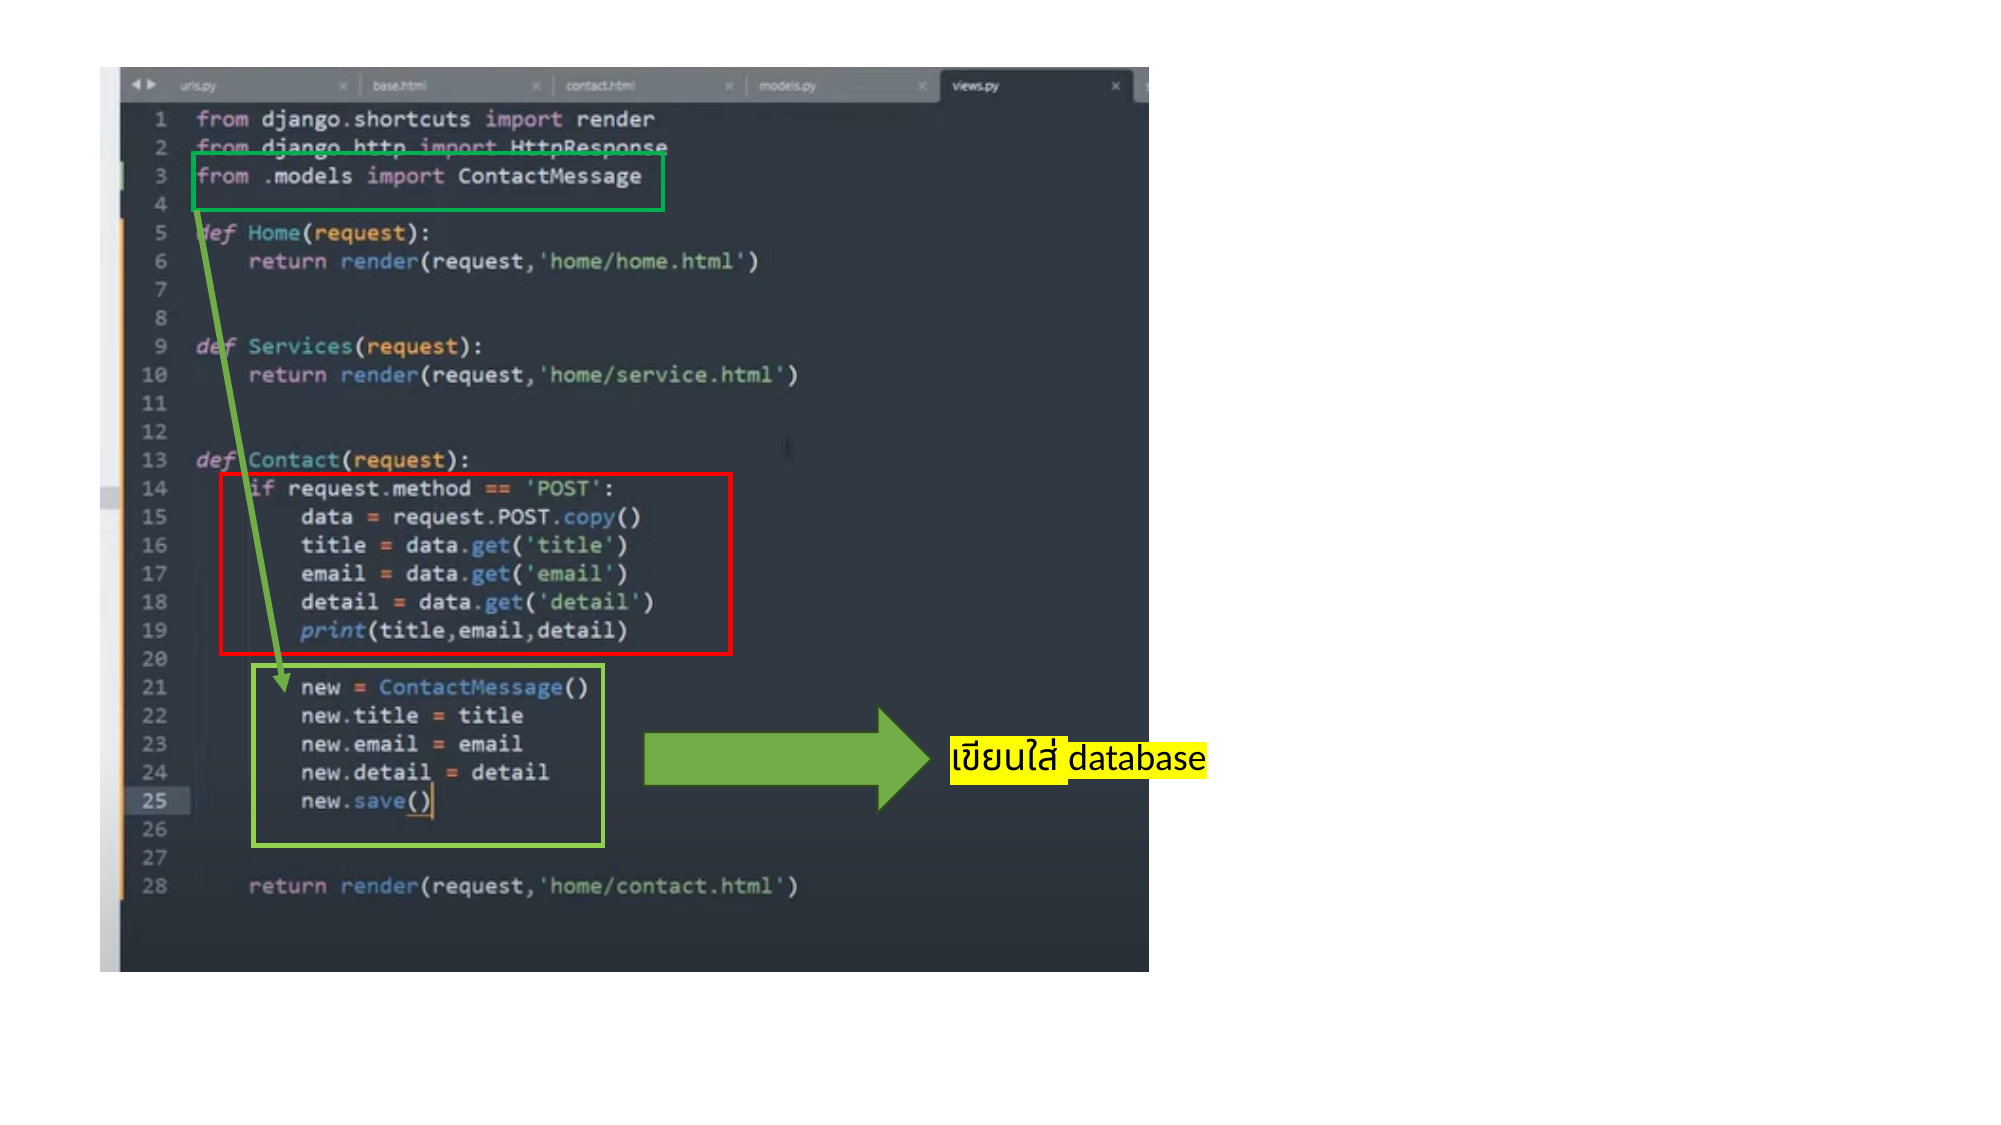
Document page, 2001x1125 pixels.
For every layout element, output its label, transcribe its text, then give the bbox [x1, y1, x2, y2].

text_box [196, 209, 285, 693]
picture [100, 67, 1149, 972]
text_box เขียนใส่ database [1149, 725, 1222, 785]
